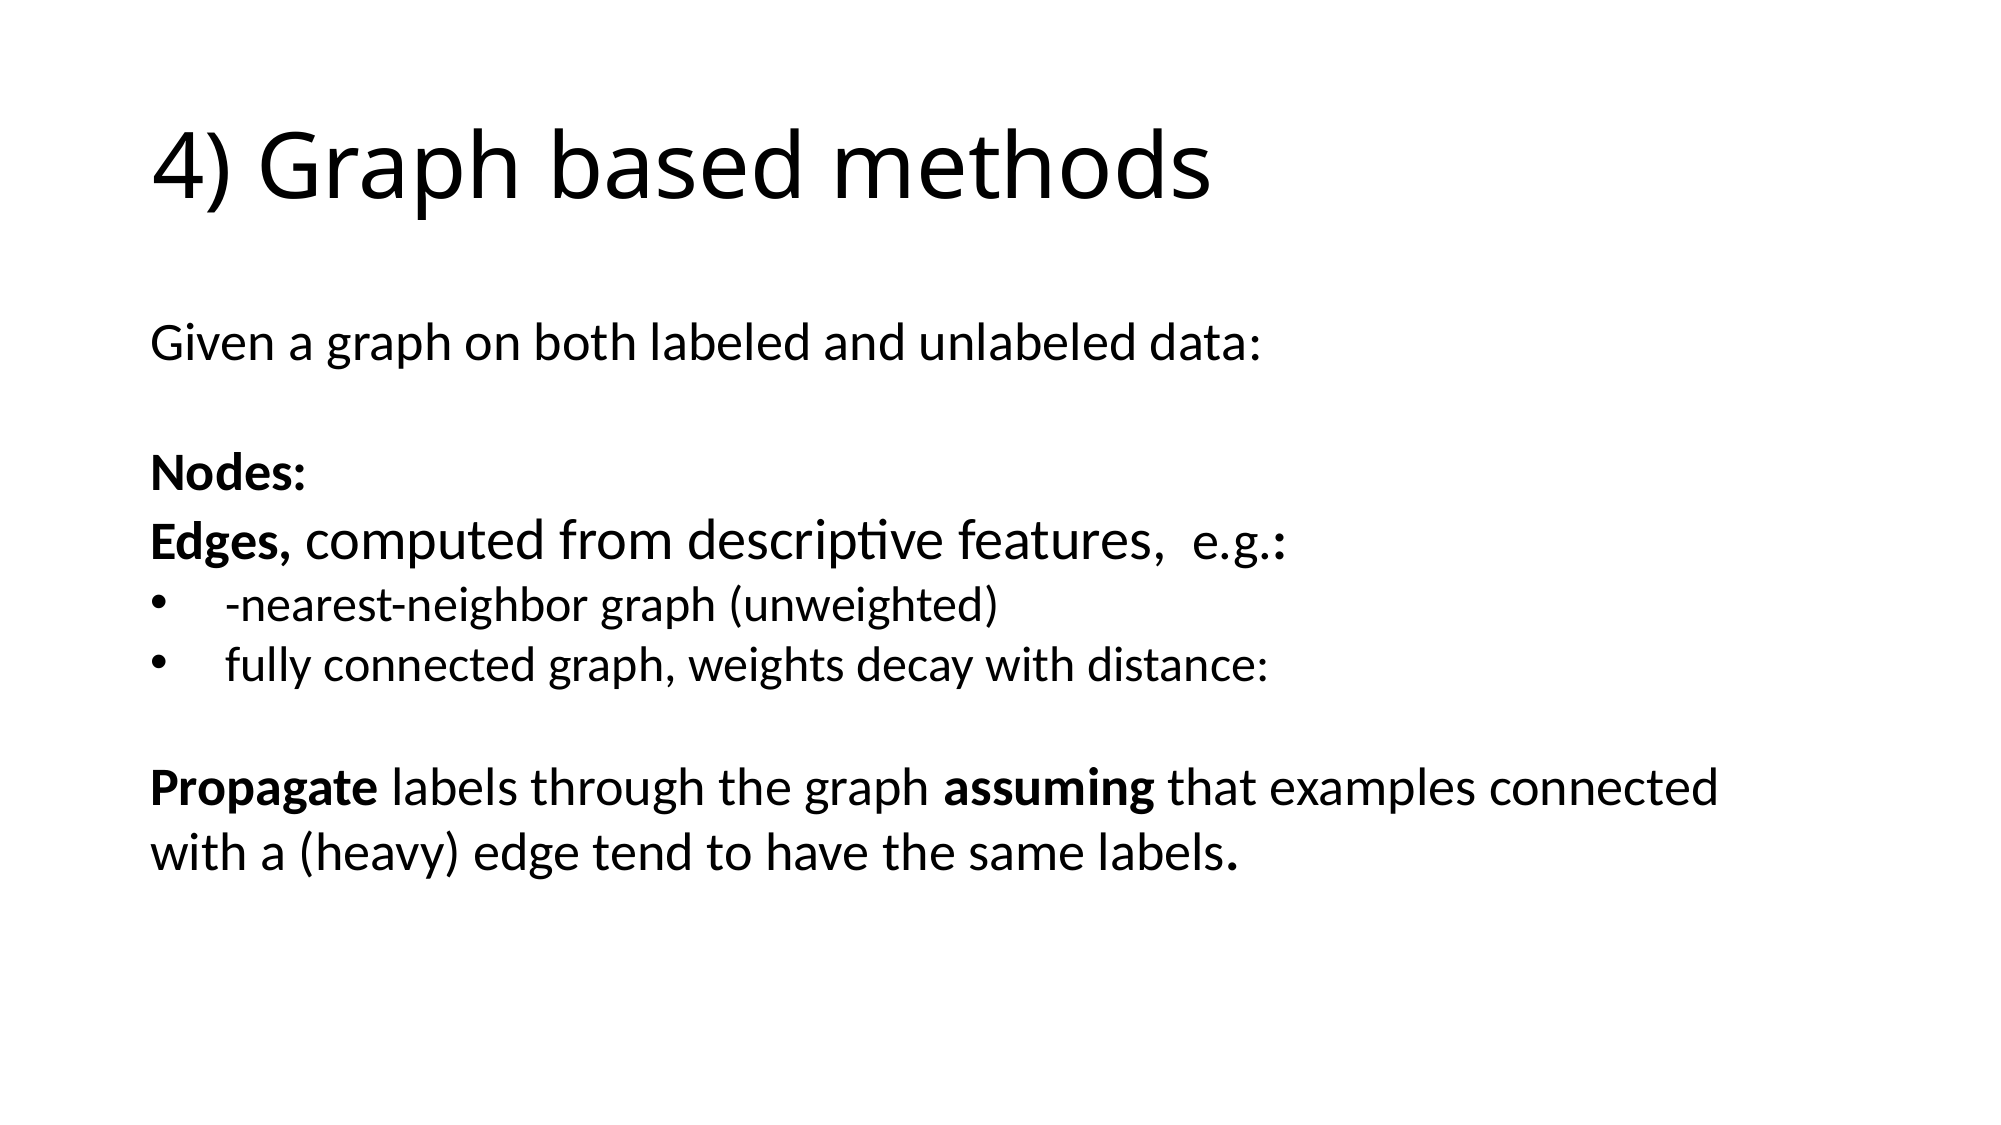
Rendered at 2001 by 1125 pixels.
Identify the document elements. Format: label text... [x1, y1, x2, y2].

title 4) Graph based methods [137, 59, 1863, 278]
